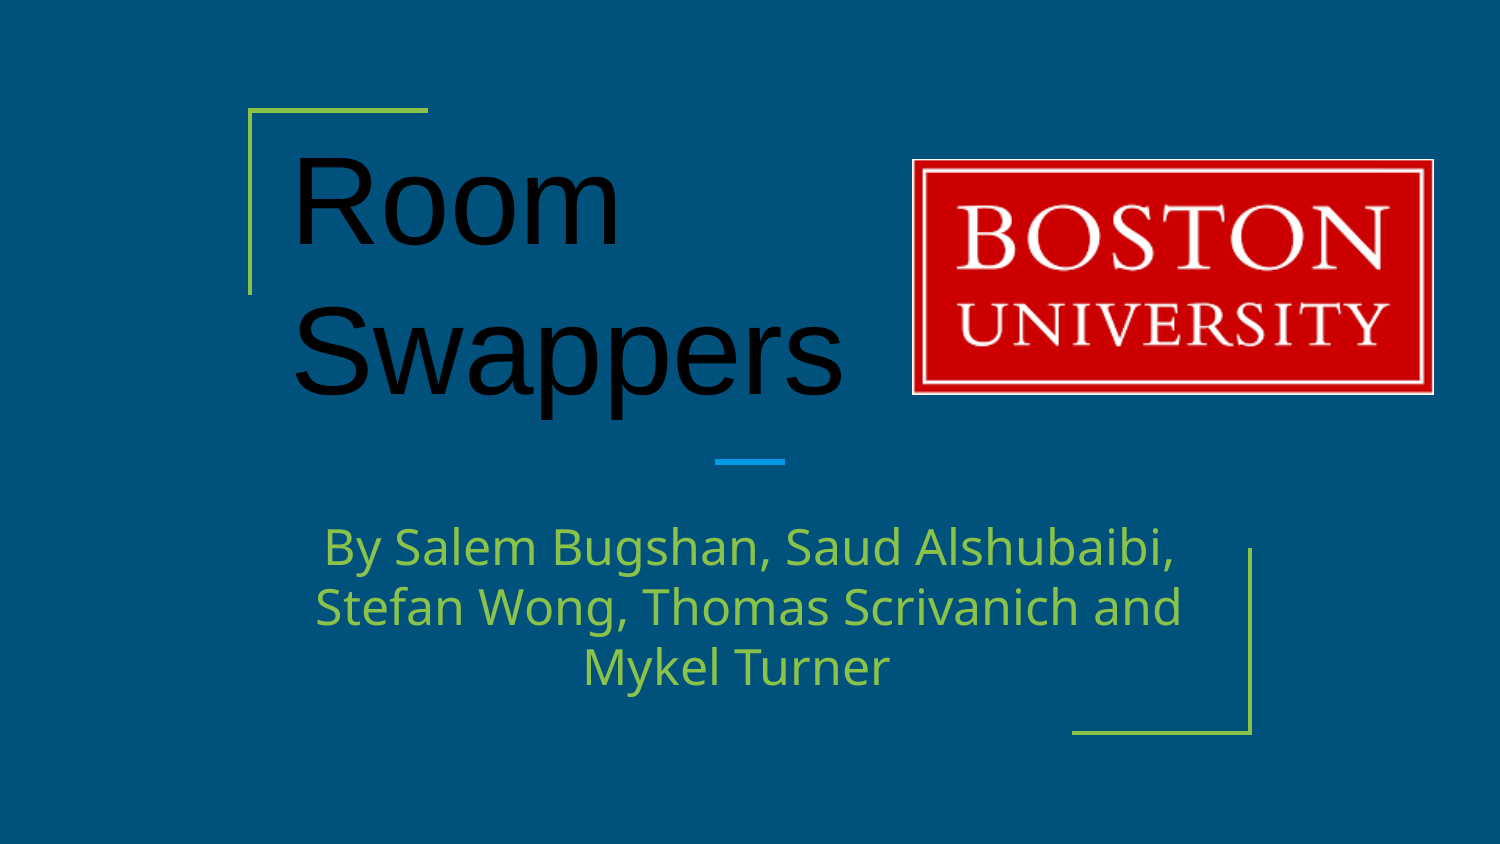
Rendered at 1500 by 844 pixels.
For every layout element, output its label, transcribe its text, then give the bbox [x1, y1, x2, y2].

subtitle By Salem Bugshan, Saud Alshubaibi, Stefan Wong, Thomas Scrivanich and Mykel Turner [275, 500, 1225, 704]
picture [913, 160, 1433, 394]
title Room Swappers [275, 120, 1225, 435]
